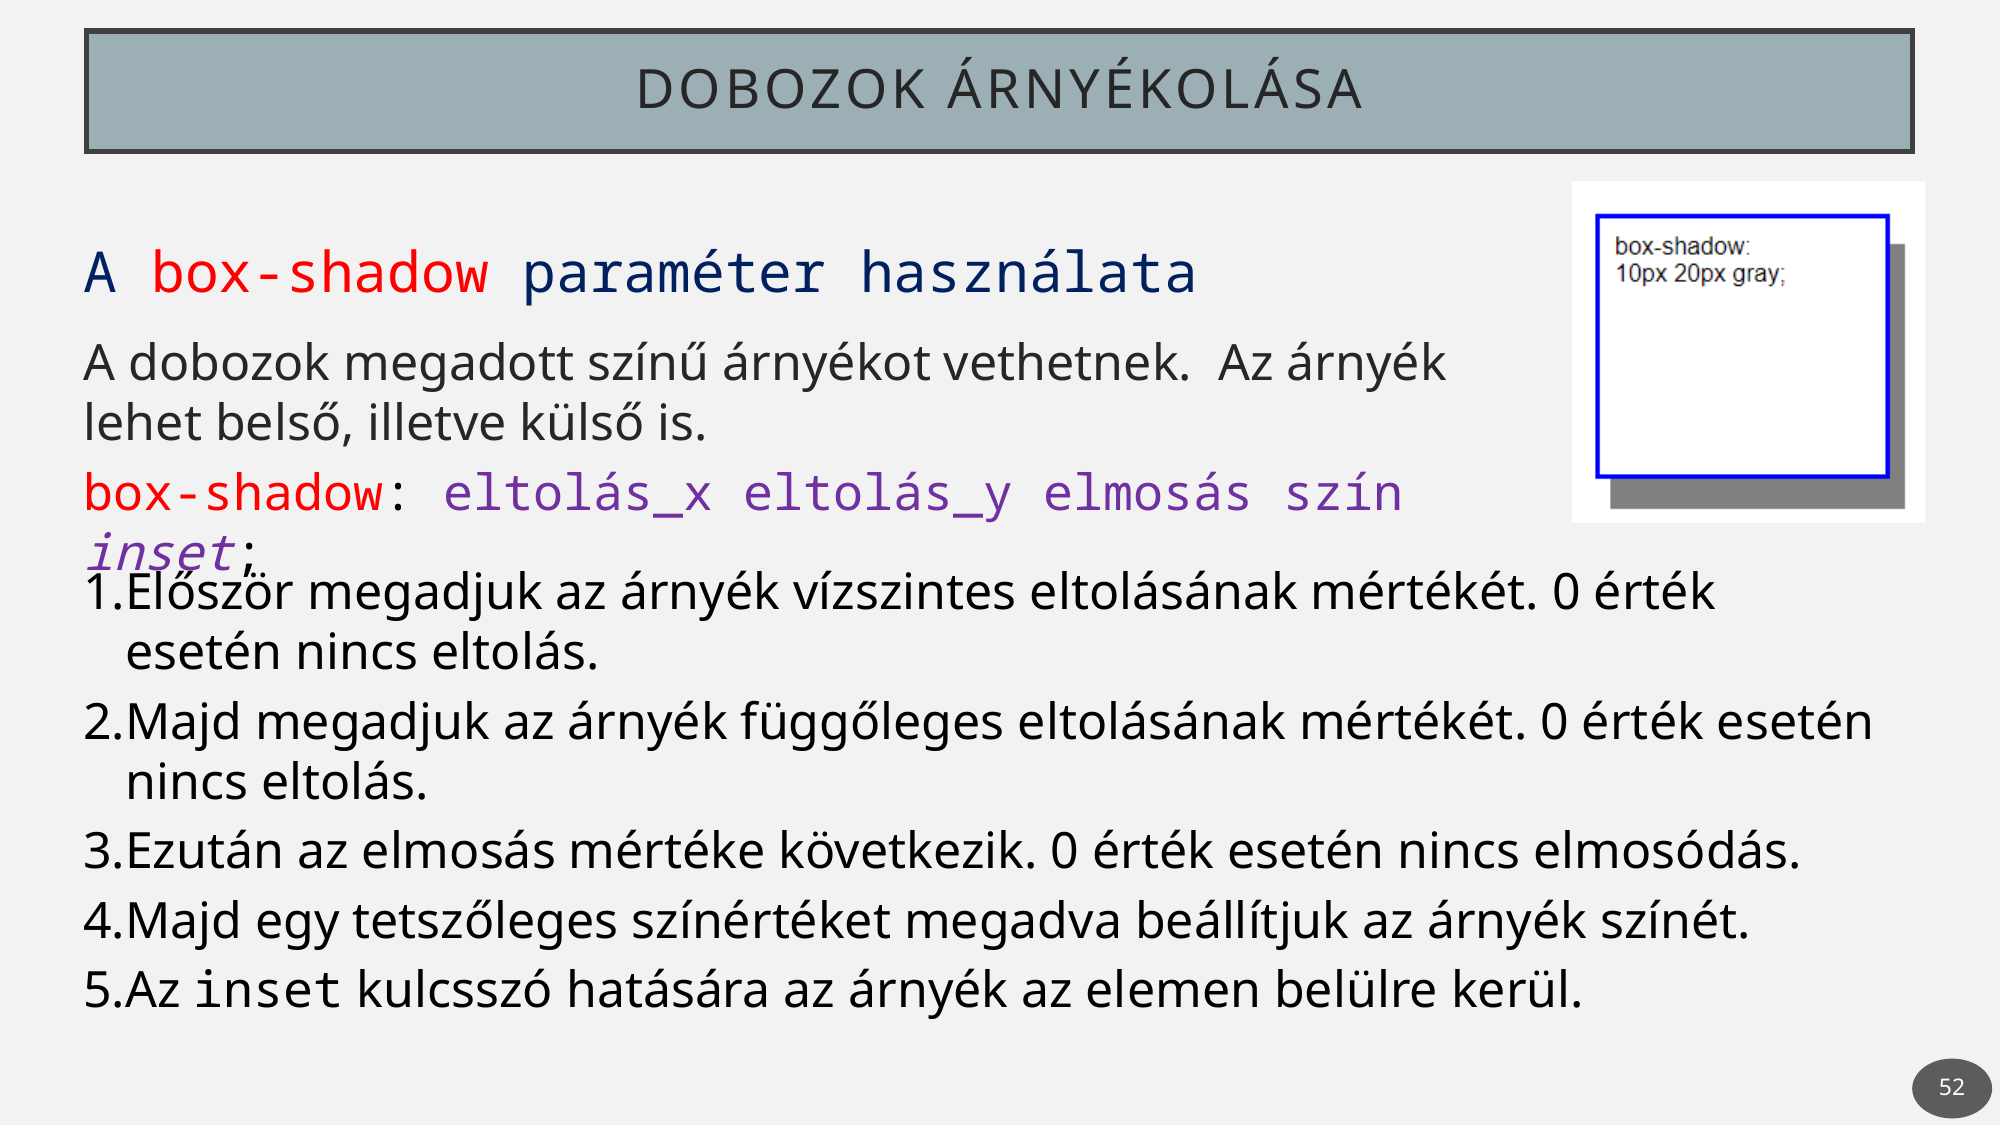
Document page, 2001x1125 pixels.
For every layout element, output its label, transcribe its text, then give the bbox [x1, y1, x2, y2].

slide_number 52 [1912, 1058, 1993, 1119]
text_box box-shadow: eltolás_x eltolás_y elmosás szín inset; [68, 453, 1572, 649]
text_box Először megadjuk az árnyék vízszintes eltolásának mértékét. 0 érték esetén nincs eltolás. Majd megadjuk az árnyék függőleges eltolásának mértékét. 0 érték esetén nincs eltolás. Ezután az elmosás mértéke következik. 0 érték esetén nincs elmosódás. Majd egy tetszőleges színértéket megadva beállítjuk az árnyék színét. Az inset kulcsszó hatására az árnyék az elemen belülre kerül. [68, 552, 1895, 1025]
picture [1571, 181, 1926, 523]
list A dobozok megadott színű árnyékot vethetnek. Az árnyék lehet belső, illetve külső is. [68, 322, 1571, 453]
title dobozok árnyékolása [84, 28, 1915, 154]
list A box-shadow paraméter használata [68, 228, 1321, 334]
